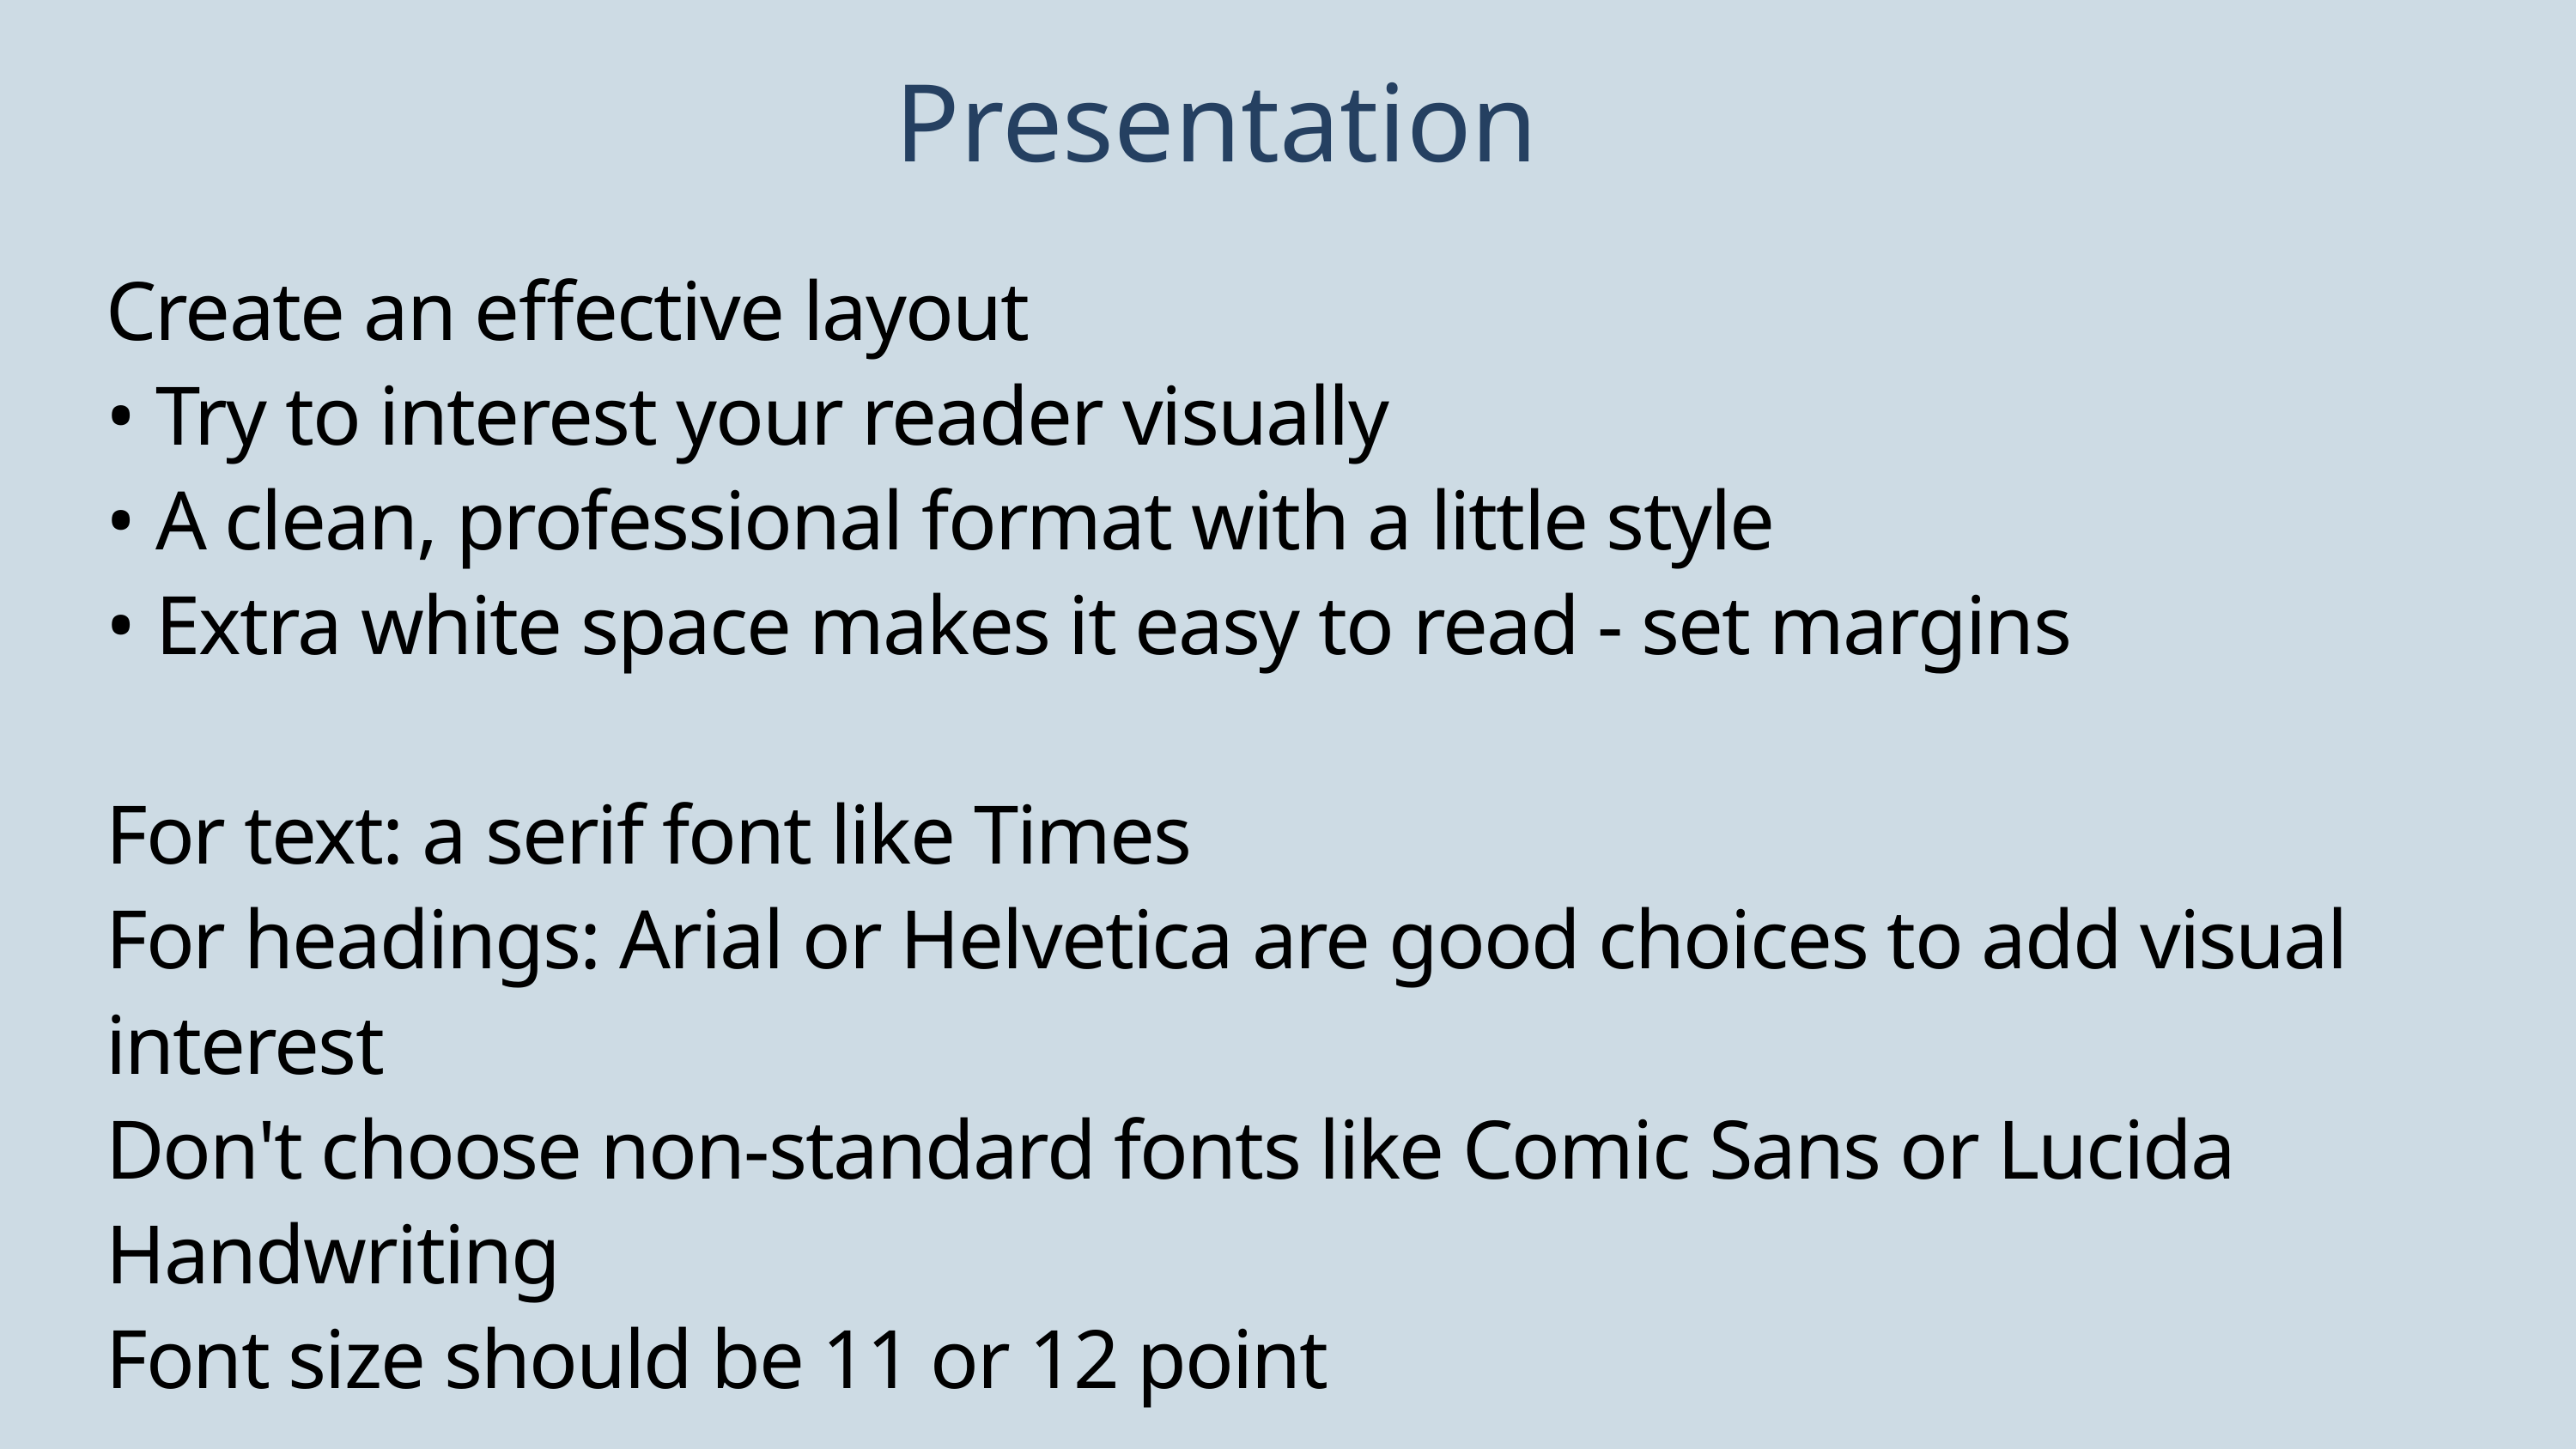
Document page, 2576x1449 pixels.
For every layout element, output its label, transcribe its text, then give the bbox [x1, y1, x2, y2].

text_box Presentation [488, 55, 1946, 185]
text_box Create an effective layout • Try to interest your reader visually • A clean, professional format with a little style • Extra white space makes it easy to read - set margins For text: a serif font like Times For headings: Arial or Helvetica are good choices to add visual interest Don't choose non-standard fonts like Comic Sans or Lucida Handwriting Font size should be 11 or 12 point [106, 251, 2395, 1405]
